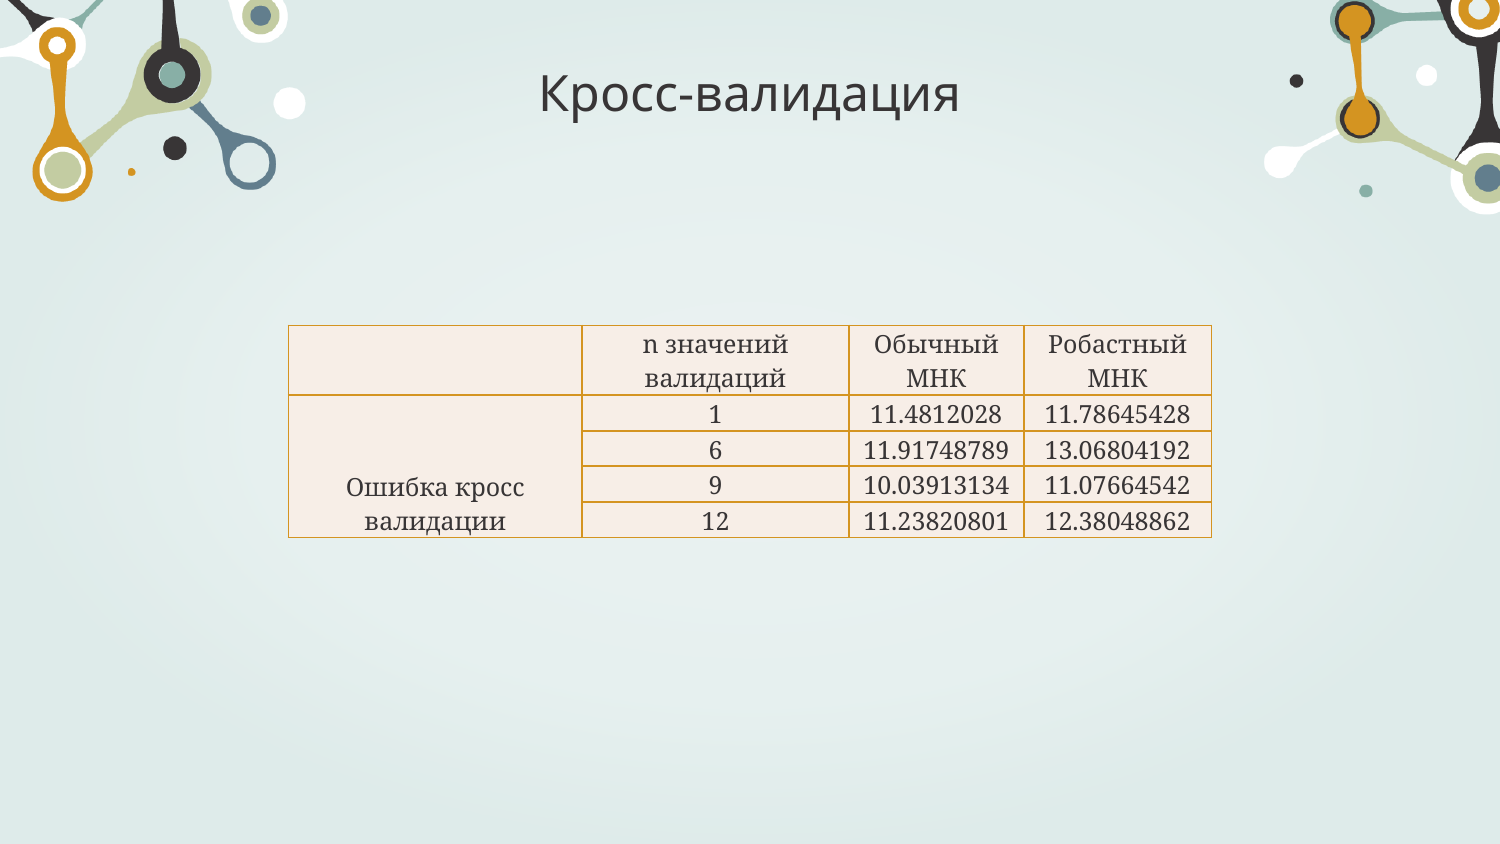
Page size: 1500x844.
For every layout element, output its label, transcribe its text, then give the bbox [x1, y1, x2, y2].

table_cell 11.78645428 [1025, 396, 1211, 430]
table_cell 12 [583, 503, 848, 537]
table_cell 12.38048862 [1025, 503, 1211, 537]
table_cell 1 [583, 396, 848, 430]
table_cell 6 [583, 432, 848, 465]
table_cell 13.06804192 [1025, 432, 1211, 465]
table_cell 11.91748789 [850, 432, 1023, 465]
table_cell 11.23820801 [850, 503, 1023, 537]
table_header [289, 326, 581, 394]
table_cell 9 [583, 467, 848, 501]
table_header Обычный МНК [850, 326, 1023, 394]
title Кросс-валидация [397, 46, 1103, 150]
table_header Робастный МНК [1025, 326, 1211, 394]
table_header n значений валидаций [583, 326, 848, 394]
table_cell 10.03913134 [850, 467, 1023, 501]
table_cell Ошибка кросс валидации [289, 396, 581, 537]
table_cell 11.4812028 [850, 396, 1023, 430]
picture [0, 0, 1500, 844]
table_cell 11.07664542 [1025, 467, 1211, 501]
